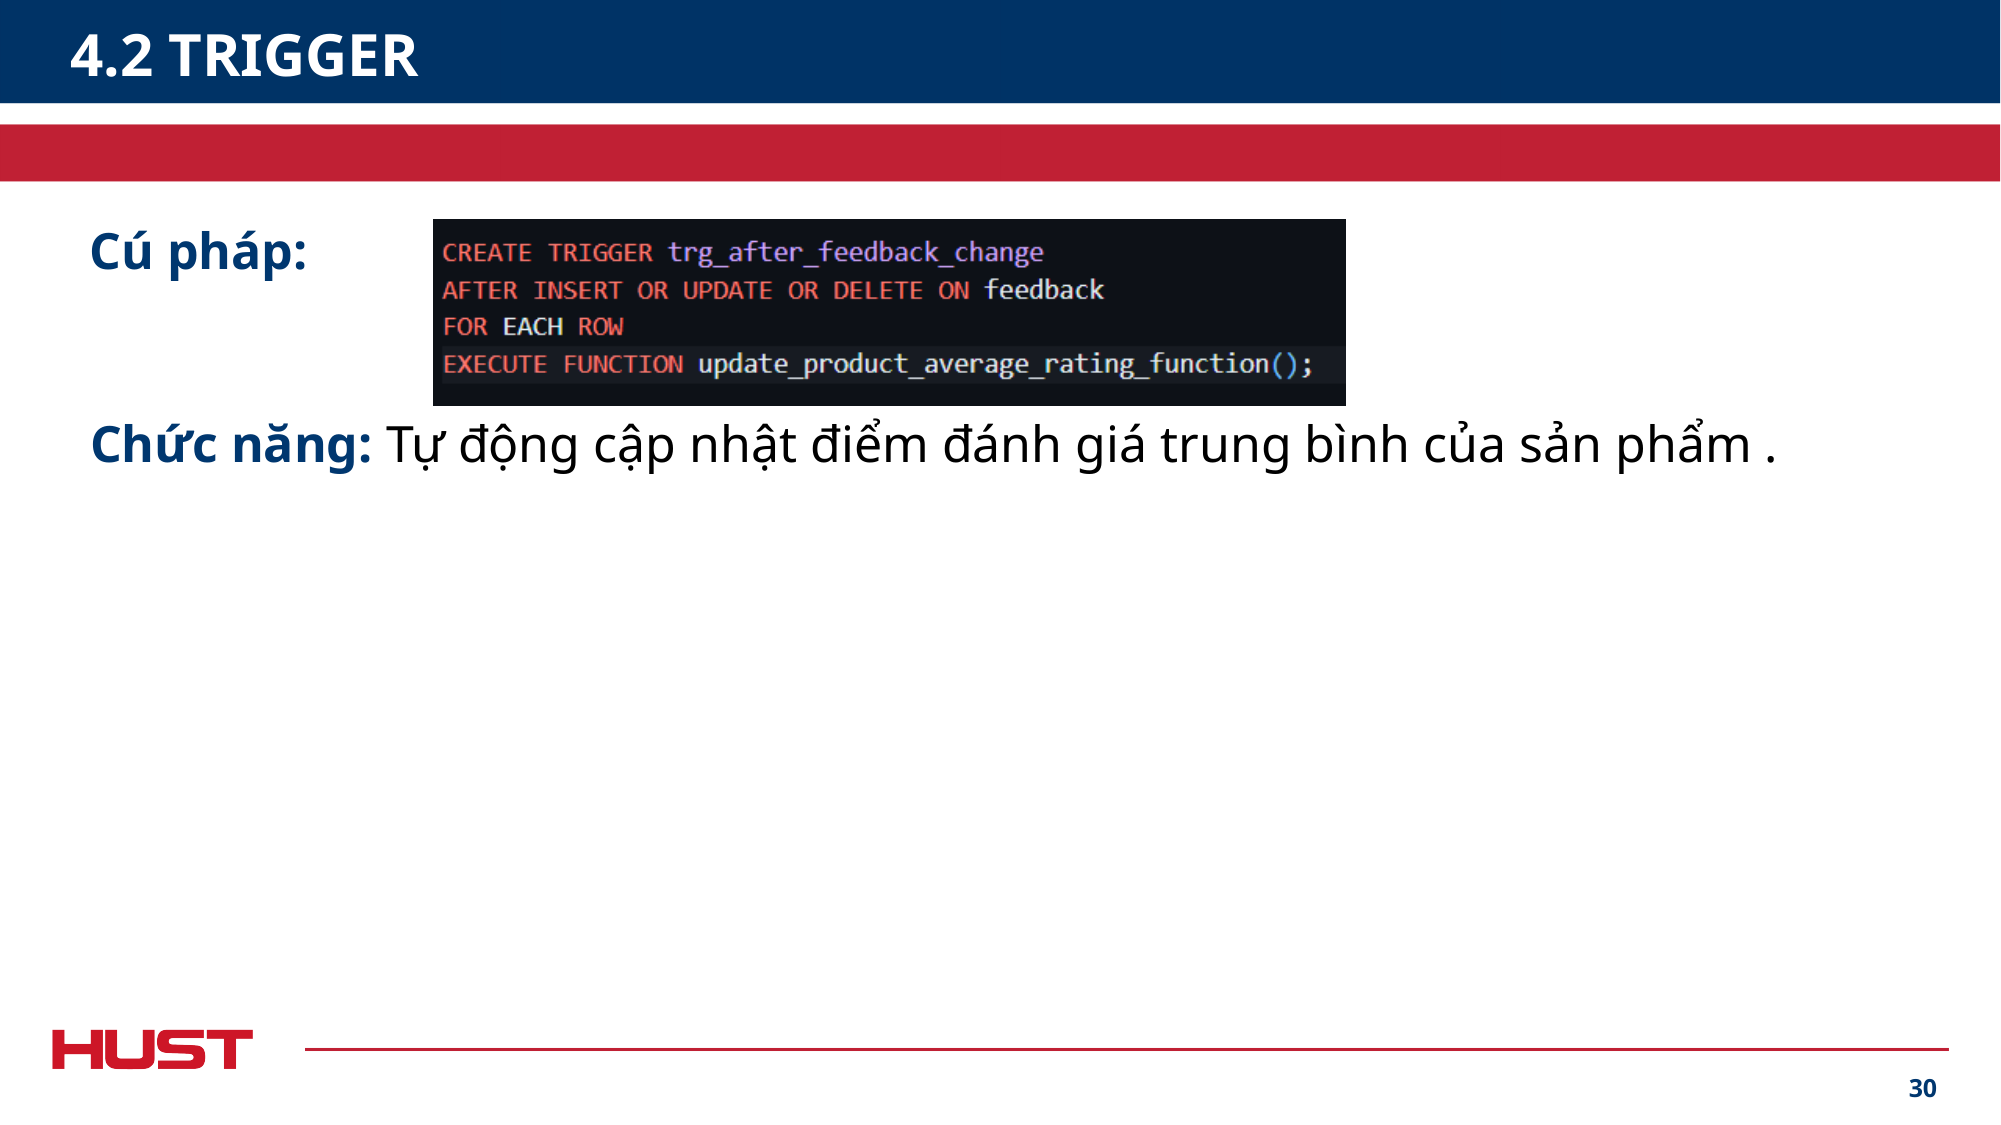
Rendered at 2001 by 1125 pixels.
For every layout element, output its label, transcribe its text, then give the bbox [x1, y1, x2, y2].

text_box Chức năng: Tự động cập nhật điểm đánh giá trung bình của sản phẩm . [0, 404, 2000, 480]
slide_number 30 [1502, 1065, 1953, 1125]
text_box Cú pháp: [0, 211, 2000, 287]
title 4.2 TRIGGER [55, 18, 1945, 90]
picture [0, 0, 2001, 1125]
